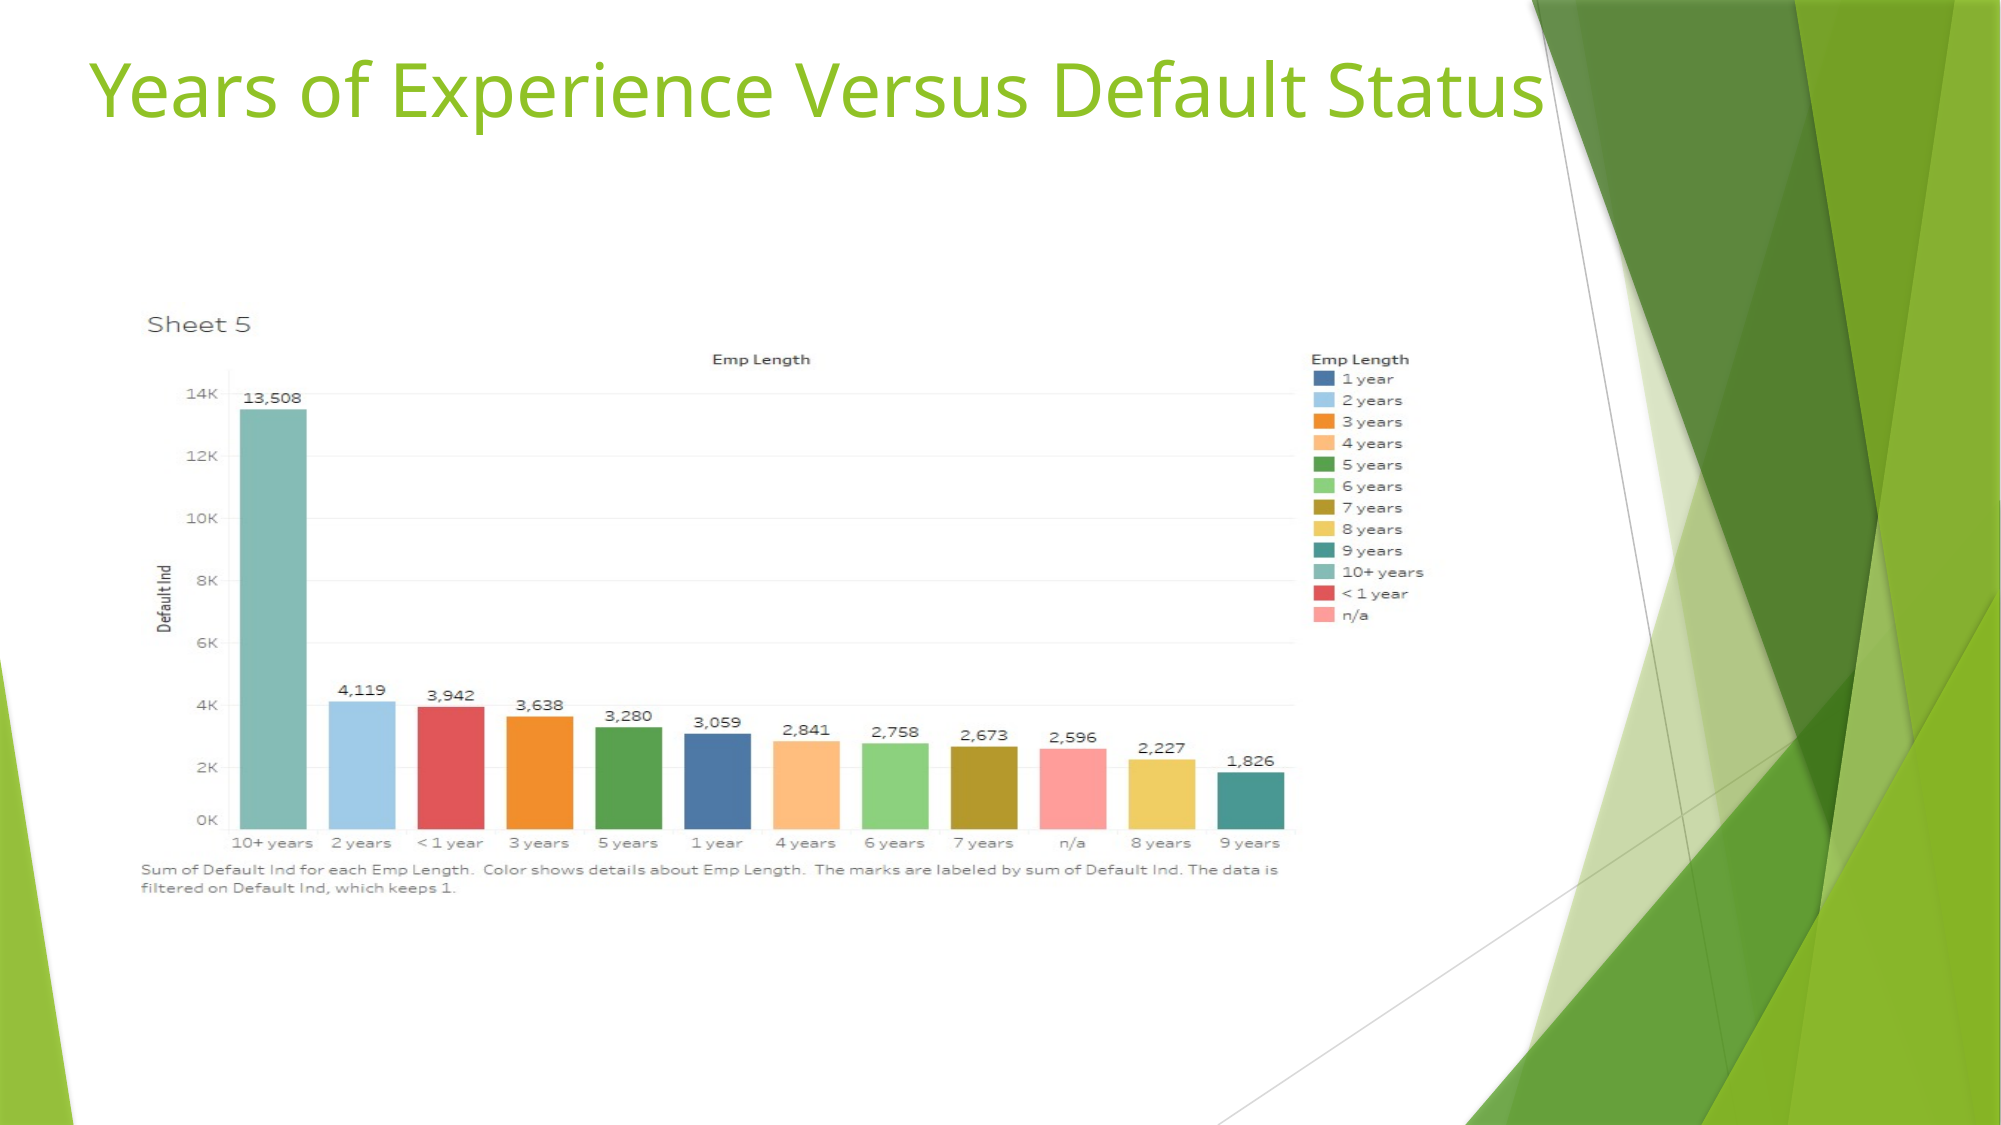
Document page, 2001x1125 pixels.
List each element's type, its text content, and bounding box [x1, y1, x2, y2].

text_box Years of Experience Versus Default Status [74, 35, 1813, 129]
picture [140, 302, 1517, 897]
